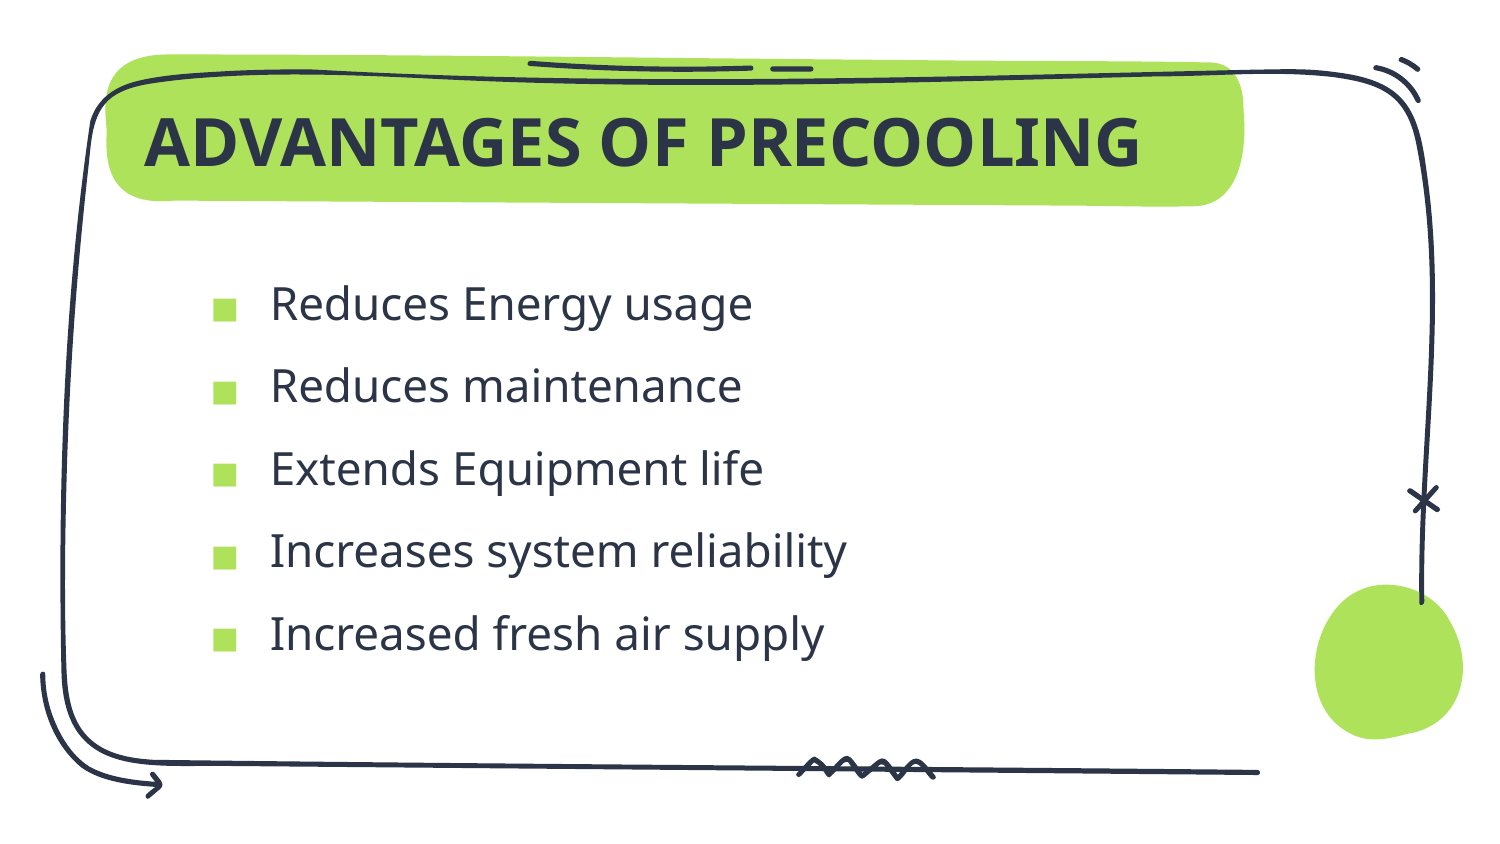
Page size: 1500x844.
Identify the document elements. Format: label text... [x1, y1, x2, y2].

title ADVANTAGES OF PRECOOLING [144, 112, 1200, 178]
list Reduces Energy usage Reduces maintenance Extends Equipment life Increases system reliability Increased fresh air supply [194, 247, 1250, 713]
